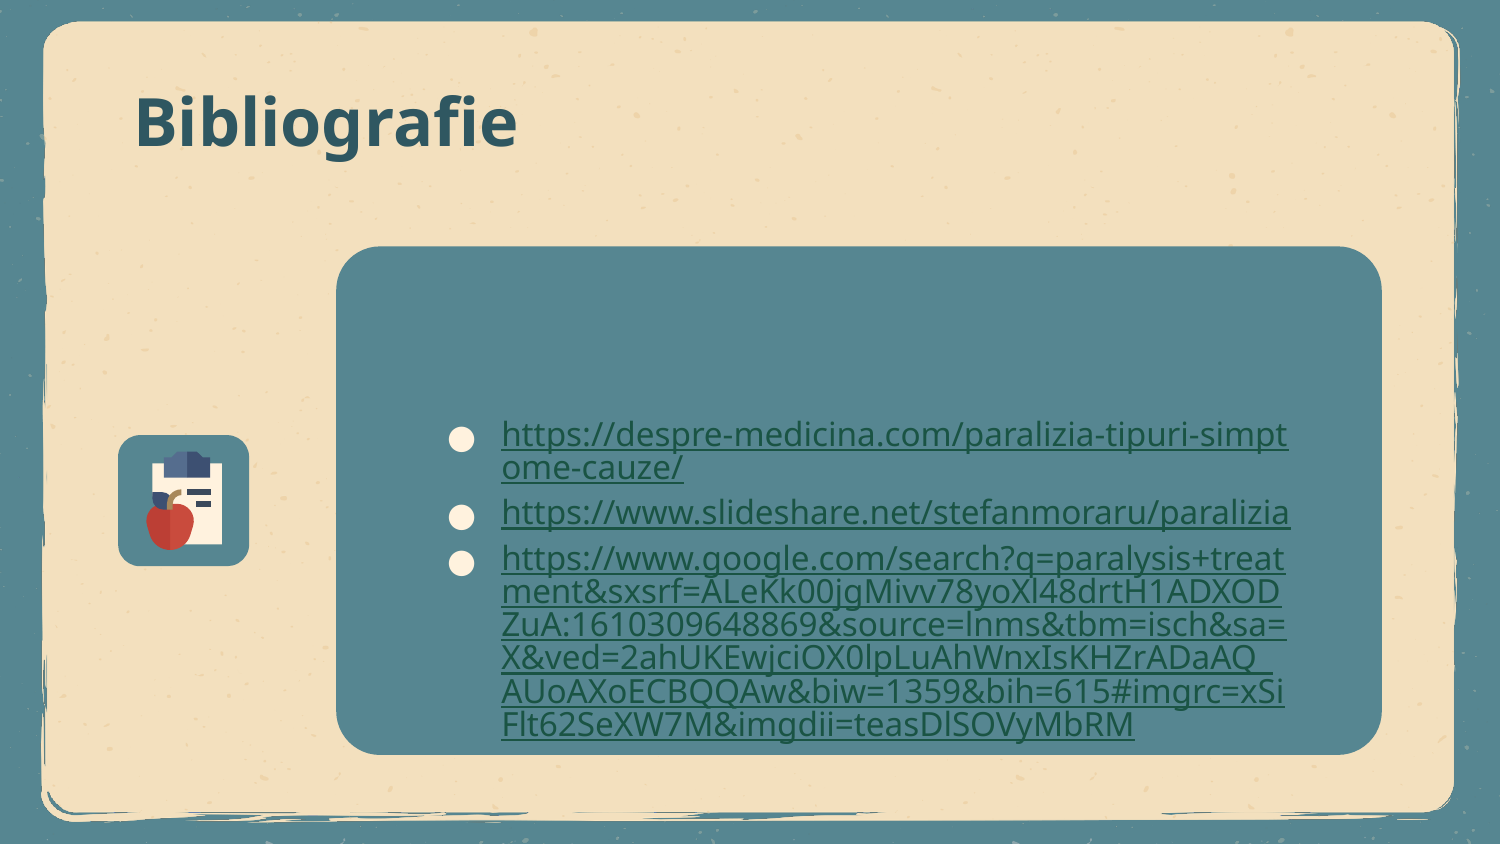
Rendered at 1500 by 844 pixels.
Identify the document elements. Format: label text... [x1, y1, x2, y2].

title Bibliografie [118, 64, 1382, 159]
text_box [336, 246, 1382, 755]
picture [0, 0, 1500, 844]
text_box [145, 451, 223, 551]
list https://despre-medicina.com/paralizia-tipuri-simptome-cauze/ https://www.slideshare.net/stefanmoraru/paralizia https://www.google.com/search?q=paralysis+treatment&sxsrf=ALeKk00jgMivv78yoXl48drtH1ADXODZuA:1610309648869&source=lnms&tbm=isch&sa=X&ved=2ahUKEwjciOX0lpLuAhWnxIsKHZrADaAQ_AUoAXoECBQQAw&biw=1359&bih=615#imgrc=xSiFlt62SeXW7M&imgdii=teasDlSOVyMbRM [411, 329, 1307, 672]
text_box [118, 435, 250, 567]
